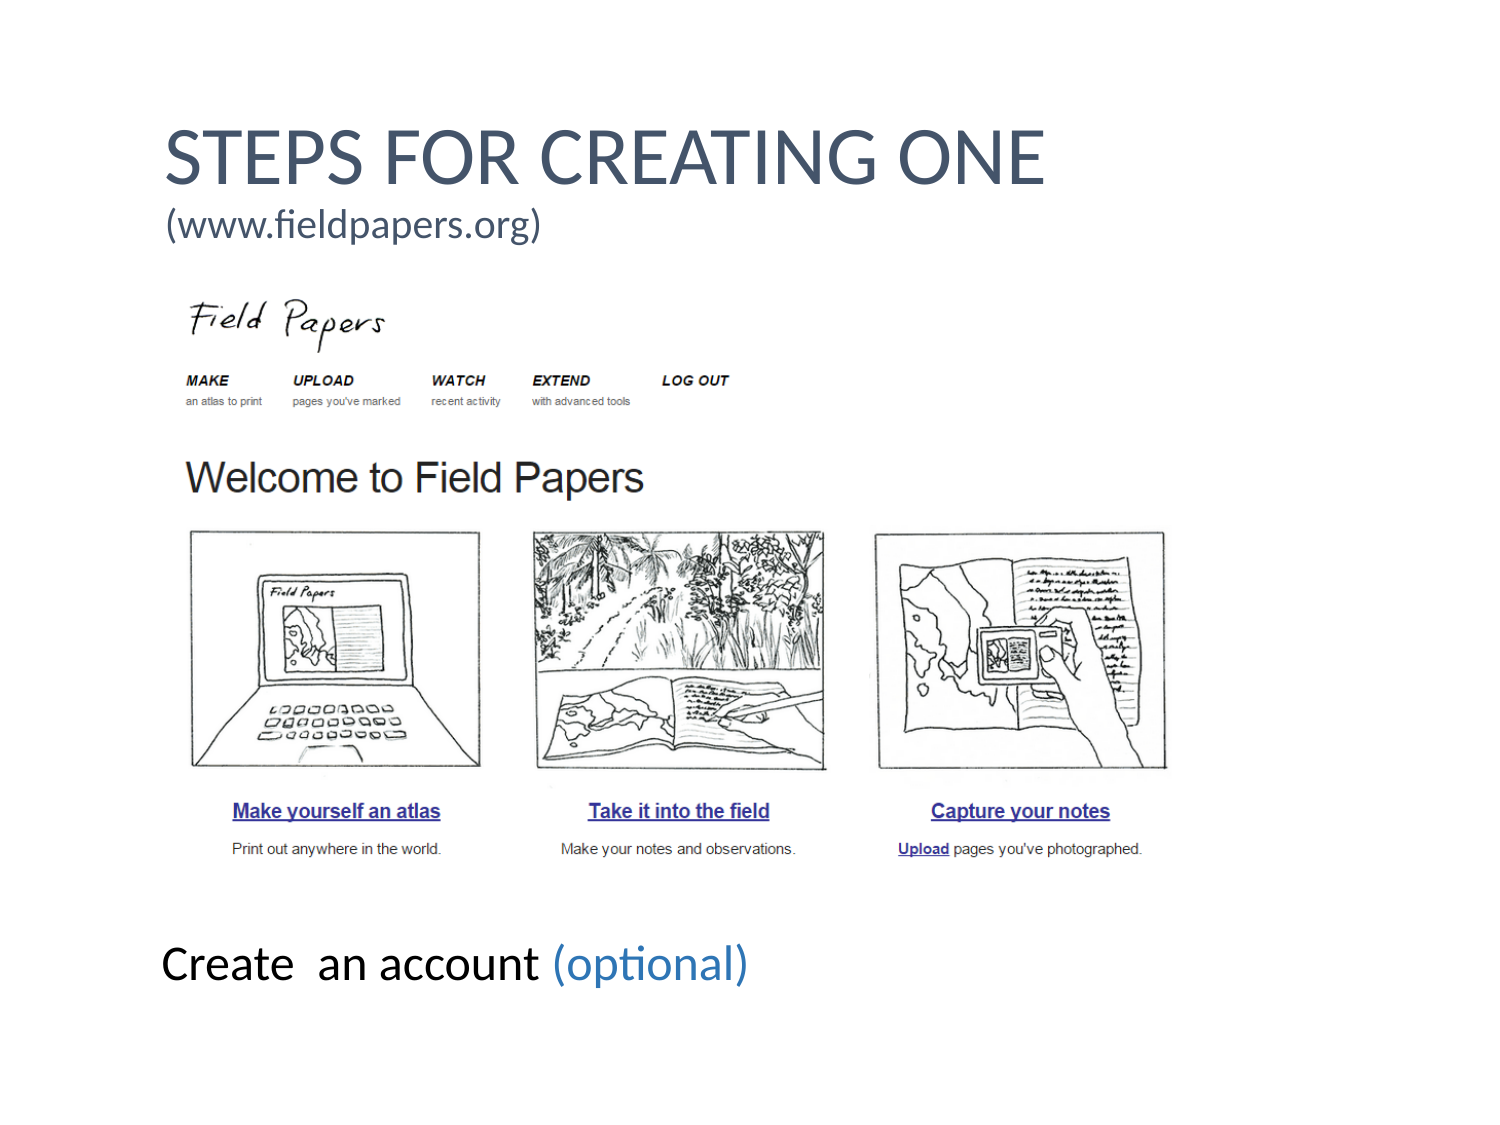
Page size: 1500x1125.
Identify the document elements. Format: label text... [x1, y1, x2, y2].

list Create an account (optional) [140, 375, 1360, 1100]
picture [158, 287, 1231, 888]
title STEPS FOR CREATING ONE (www.fieldpapers.org) [149, 59, 1351, 255]
